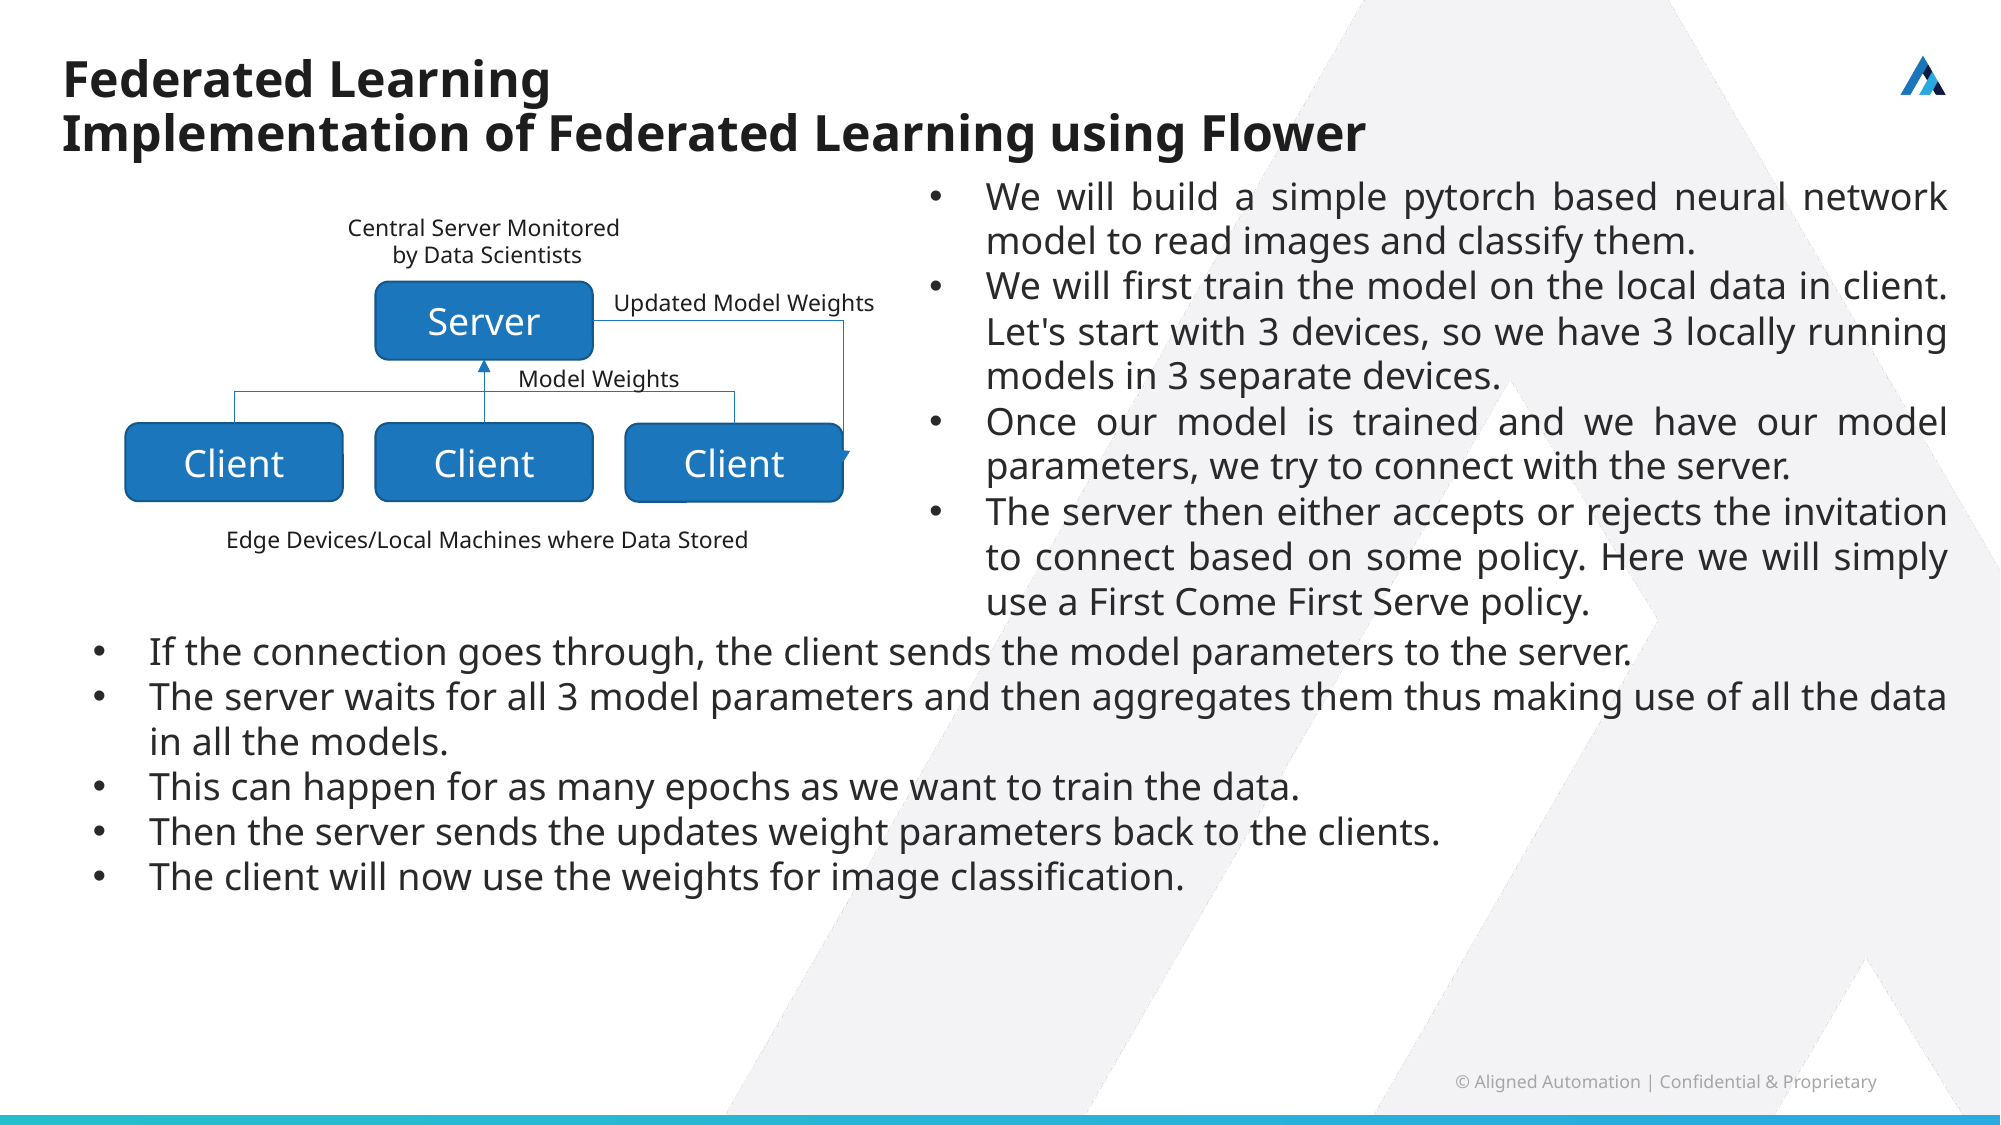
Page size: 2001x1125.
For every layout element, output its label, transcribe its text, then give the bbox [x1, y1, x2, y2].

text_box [125, 205, 890, 563]
text_box We will build a simple pytorch based neural network model to read images and classify them. We will first train the model on the local data in client. Let's start with 3 devices, so we have 3 locally running models in 3 separate devices. Once our model is trained and we have our model parameters, we try to connect with the server. The server then either accepts or rejects the invitation to connect based on some policy. Here we will simply use a First Come First Serve policy. [914, 165, 1964, 620]
picture [720, 0, 2000, 1115]
text_box If the connection goes through, the client sends the model parameters to the server. The server waits for all 3 model parameters and then aggregates them thus making use of all the data in all the models. This can happen for as many epochs as we want to train the data. Then the server sends the updates weight parameters back to the clients. The client will now use the weights for image classification. [78, 620, 1965, 906]
title Federated Learning Implementation of Federated Learning using Flower [62, 53, 1939, 163]
